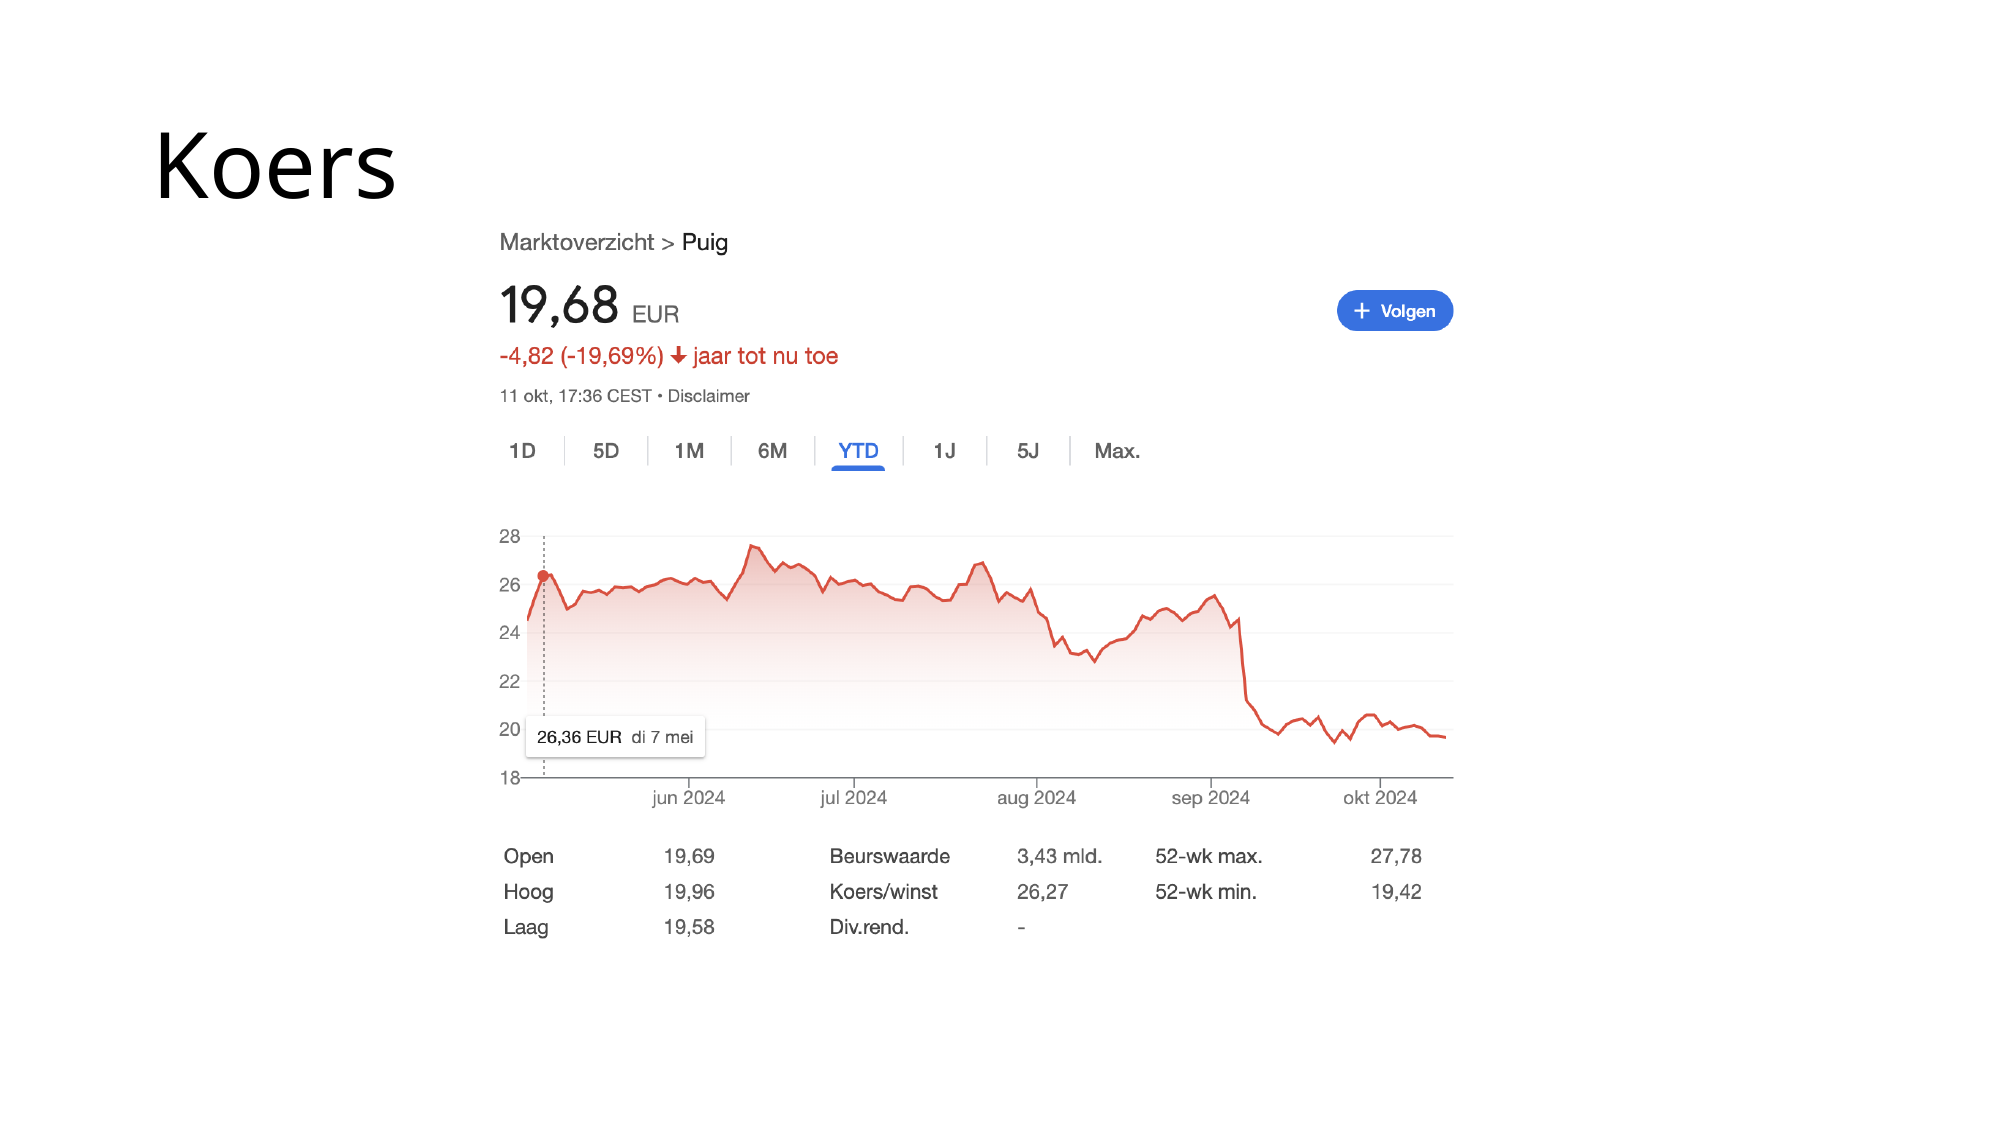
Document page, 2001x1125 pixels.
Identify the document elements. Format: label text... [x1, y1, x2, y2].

picture [476, 215, 1459, 944]
title Koers [137, 59, 1863, 278]
